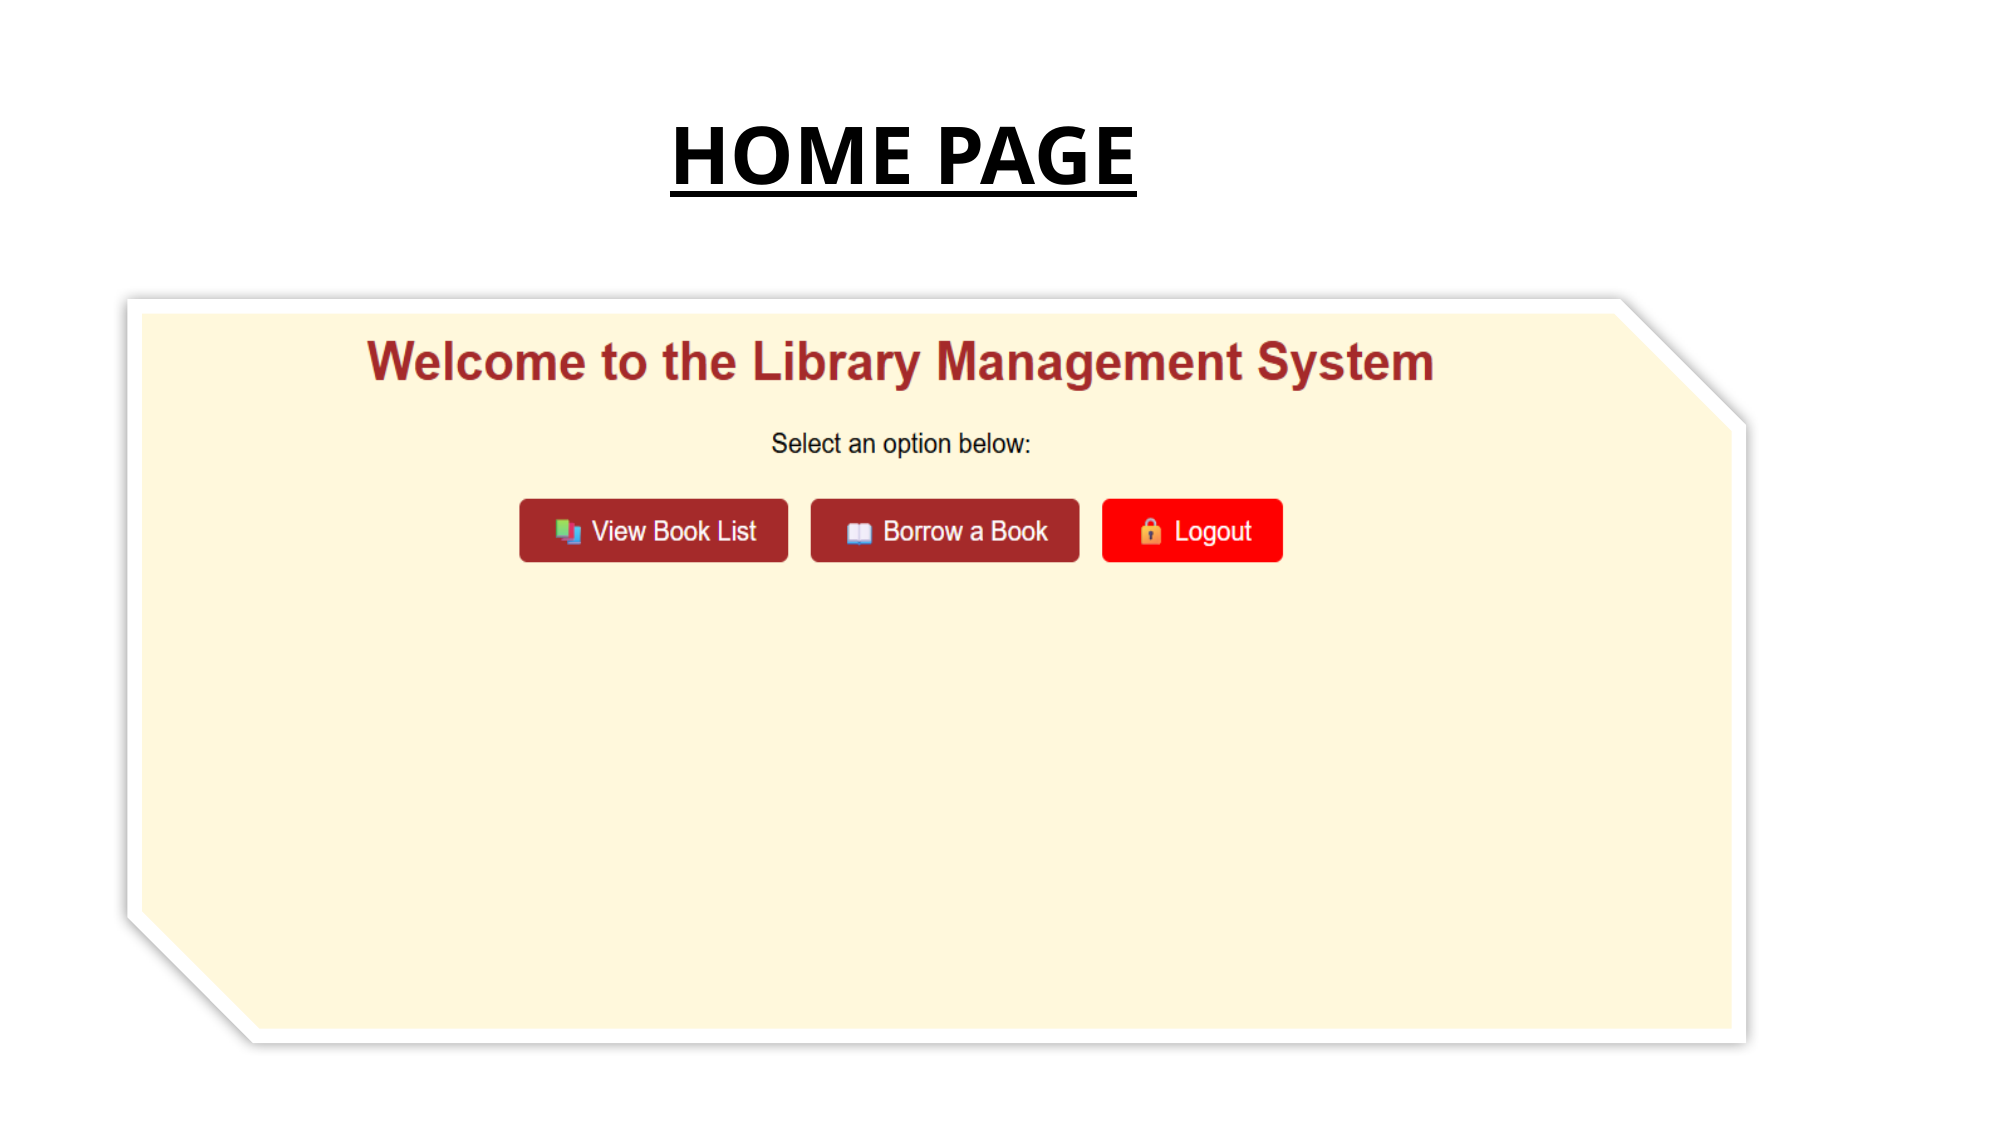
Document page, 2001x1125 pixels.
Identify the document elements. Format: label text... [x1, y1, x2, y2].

title HOME PAGE [654, 74, 1223, 243]
picture [134, 305, 1740, 1037]
